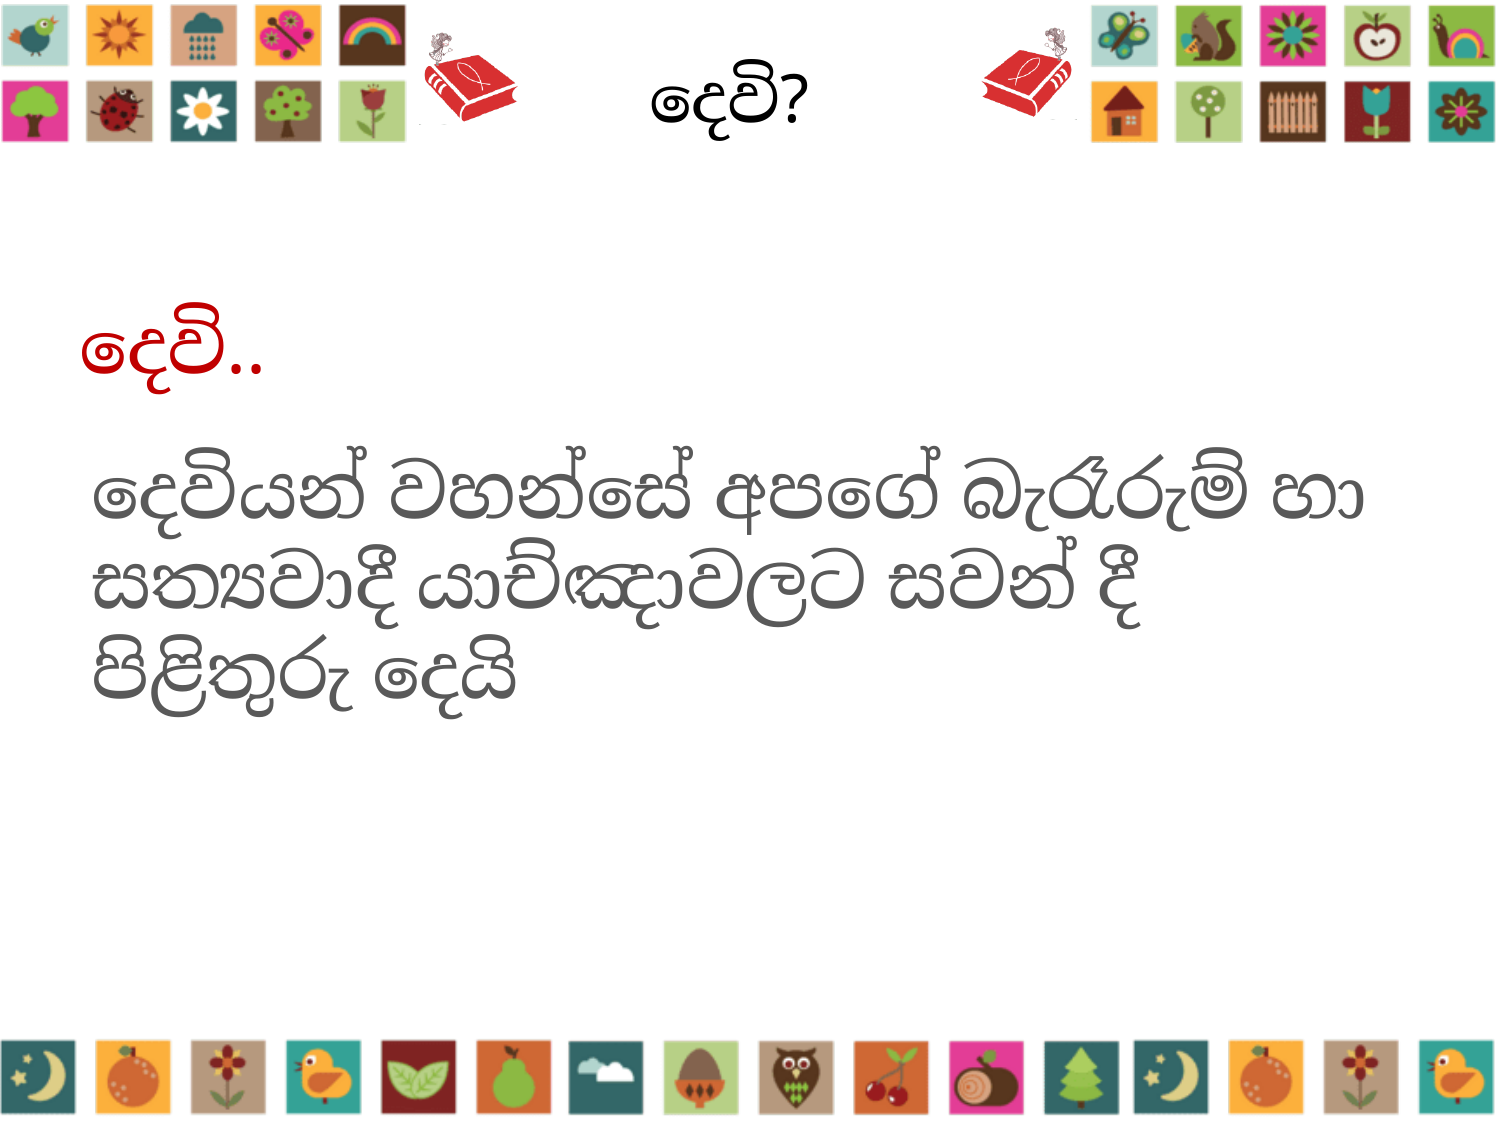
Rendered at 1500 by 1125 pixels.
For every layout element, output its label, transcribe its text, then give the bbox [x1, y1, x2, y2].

picture [950, 3, 1500, 150]
picture [0, 3, 550, 150]
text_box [0, 1028, 1500, 1118]
text_box දෙවි? [425, 48, 1071, 144]
text_box දෙවි.. [64, 290, 1412, 396]
text_box දෙවියන් වහන්සේ අපගේ බැරෑරුම් හා සත්‍යවාදී යාච්ඤාවලට සවන් දී පිළිතුරු දෙයි [76, 436, 1424, 722]
